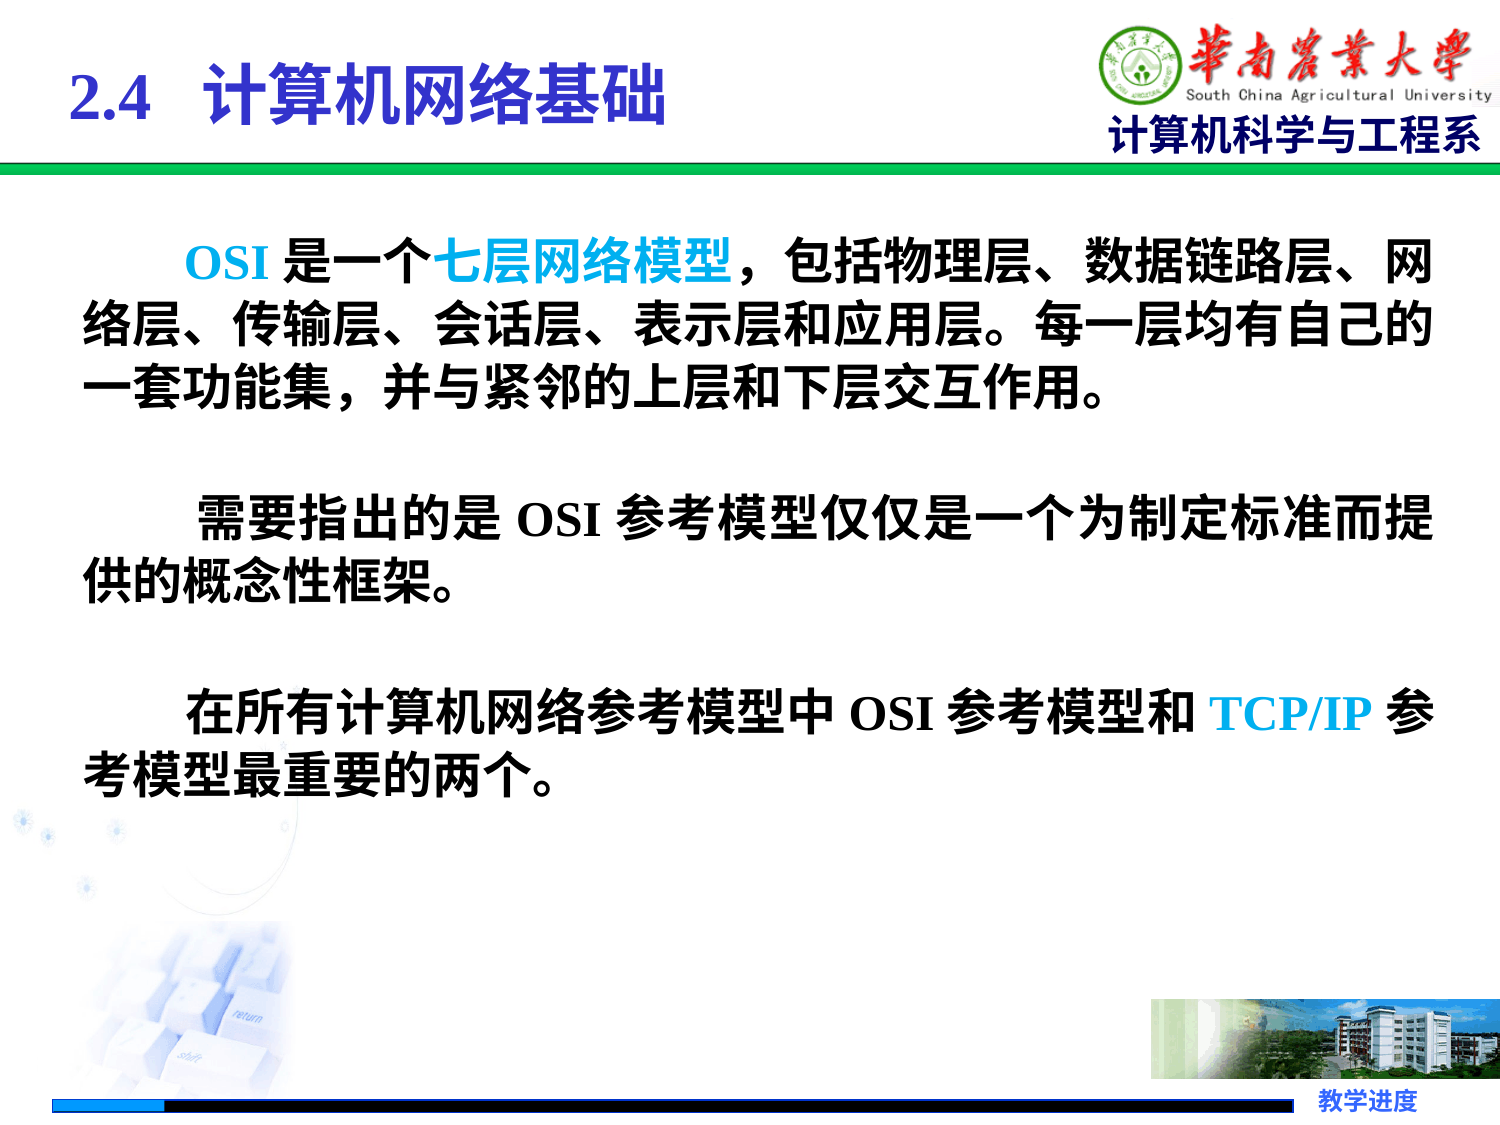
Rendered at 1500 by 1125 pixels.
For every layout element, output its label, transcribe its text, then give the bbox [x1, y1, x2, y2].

picture [1151, 999, 1500, 1079]
picture [0, 680, 325, 1118]
title 2.4 计算机网络基础 [53, 42, 1116, 144]
picture [0, 162, 1500, 175]
picture [1092, 18, 1500, 107]
text_box OSI是一个七层网络模型，包括物理层、数据链路层、网络层、传输层、会话层、表示层和应用层。每一层均有自己的一套功能集，并与紧邻的上层和下层交互作用。 需要指出的是OSI参考模型仅仅是一个为制定标准而提供的概念性框架。 在所有计算机网络参考模型中OSI参考模型和TCP/IP参考模型最重要的两个。 [67, 219, 1450, 811]
text_box [53, 1099, 165, 1112]
